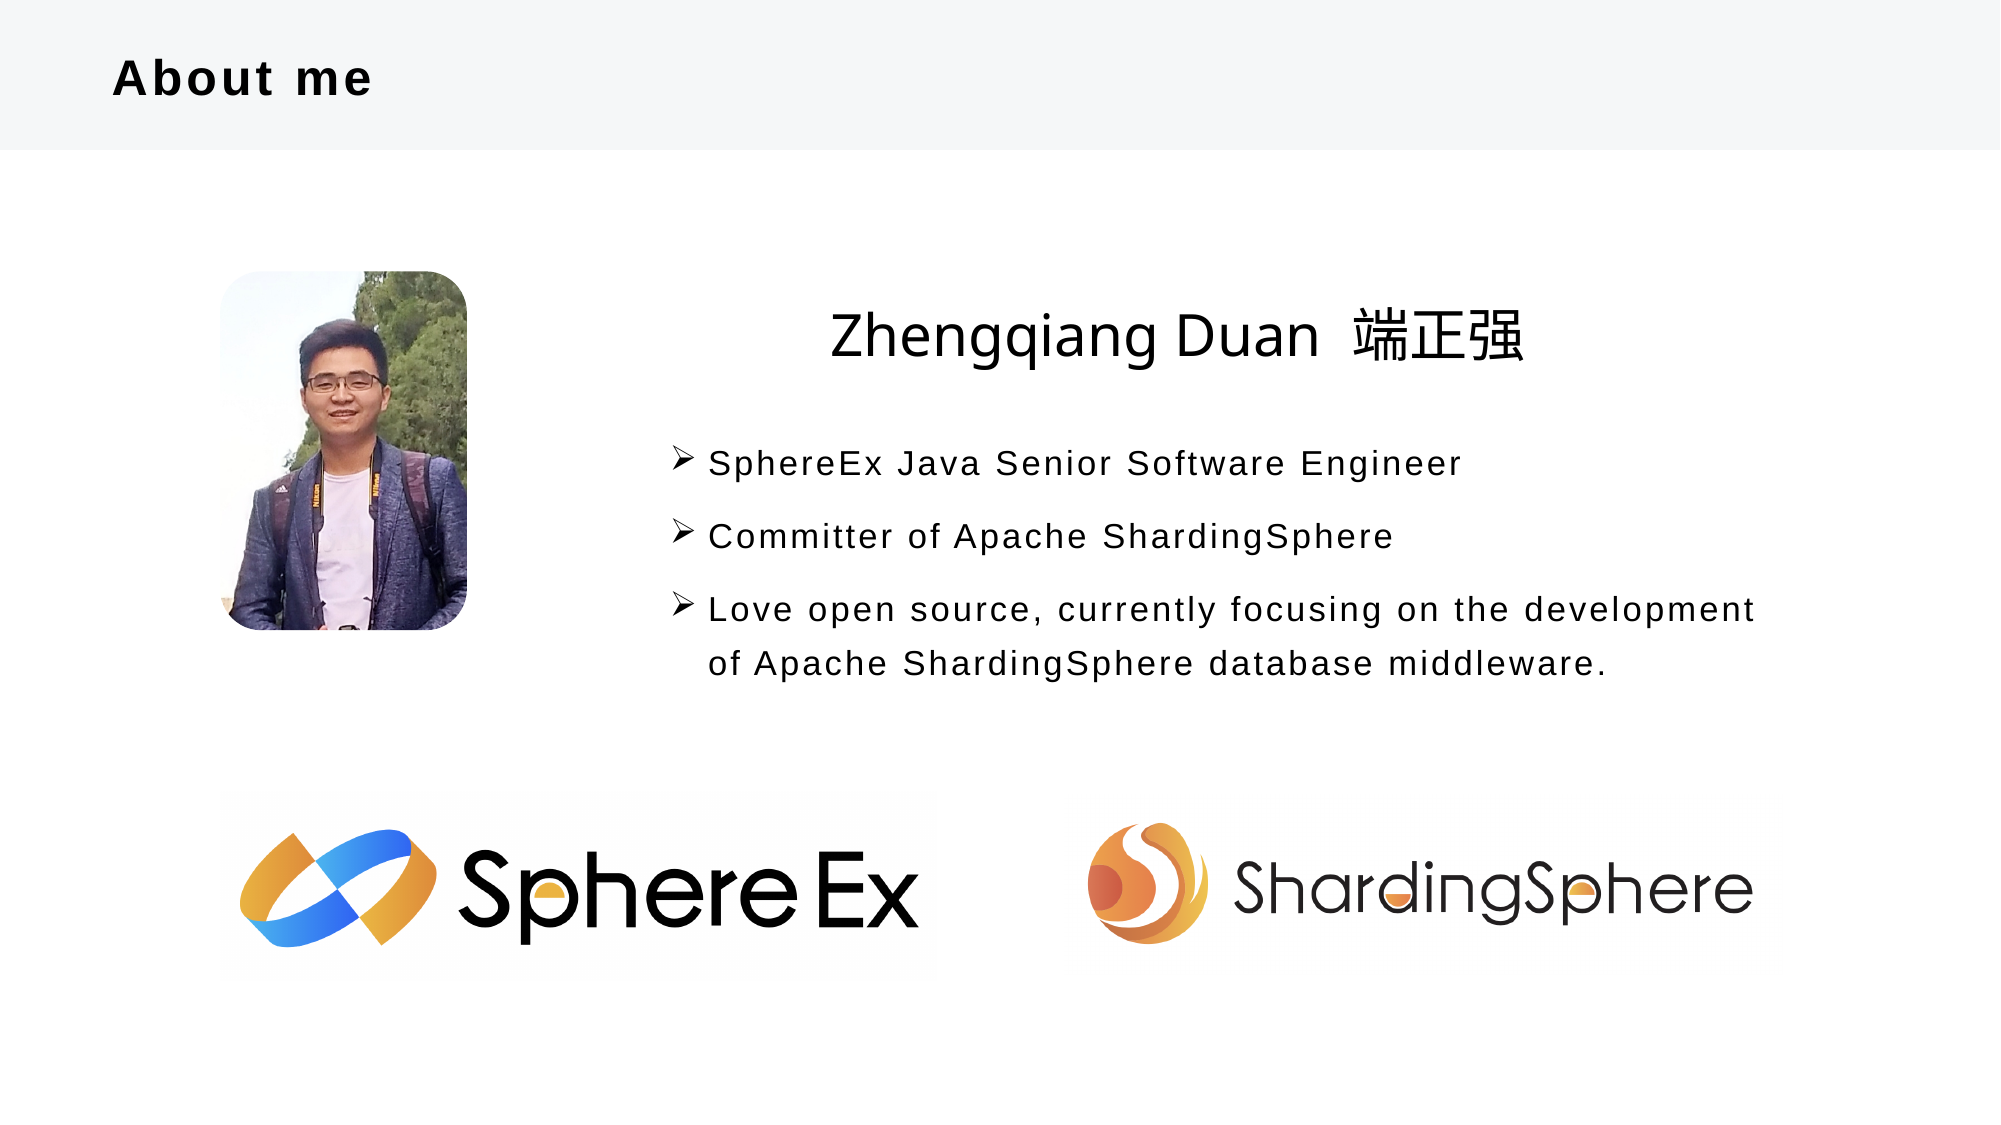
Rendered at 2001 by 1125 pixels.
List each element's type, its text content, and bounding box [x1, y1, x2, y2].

text_box Zhengqiang Duan 端正强 [815, 290, 1541, 376]
picture [1064, 794, 1783, 975]
picture [220, 791, 937, 981]
list SphereEx Java Senior Software Engineer Committer of Apache ShardingSphere Love open source, currently focusing on the development of Apache ShardingSphere database middleware. [653, 429, 1783, 713]
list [220, 271, 467, 631]
title About me [95, 38, 1906, 112]
